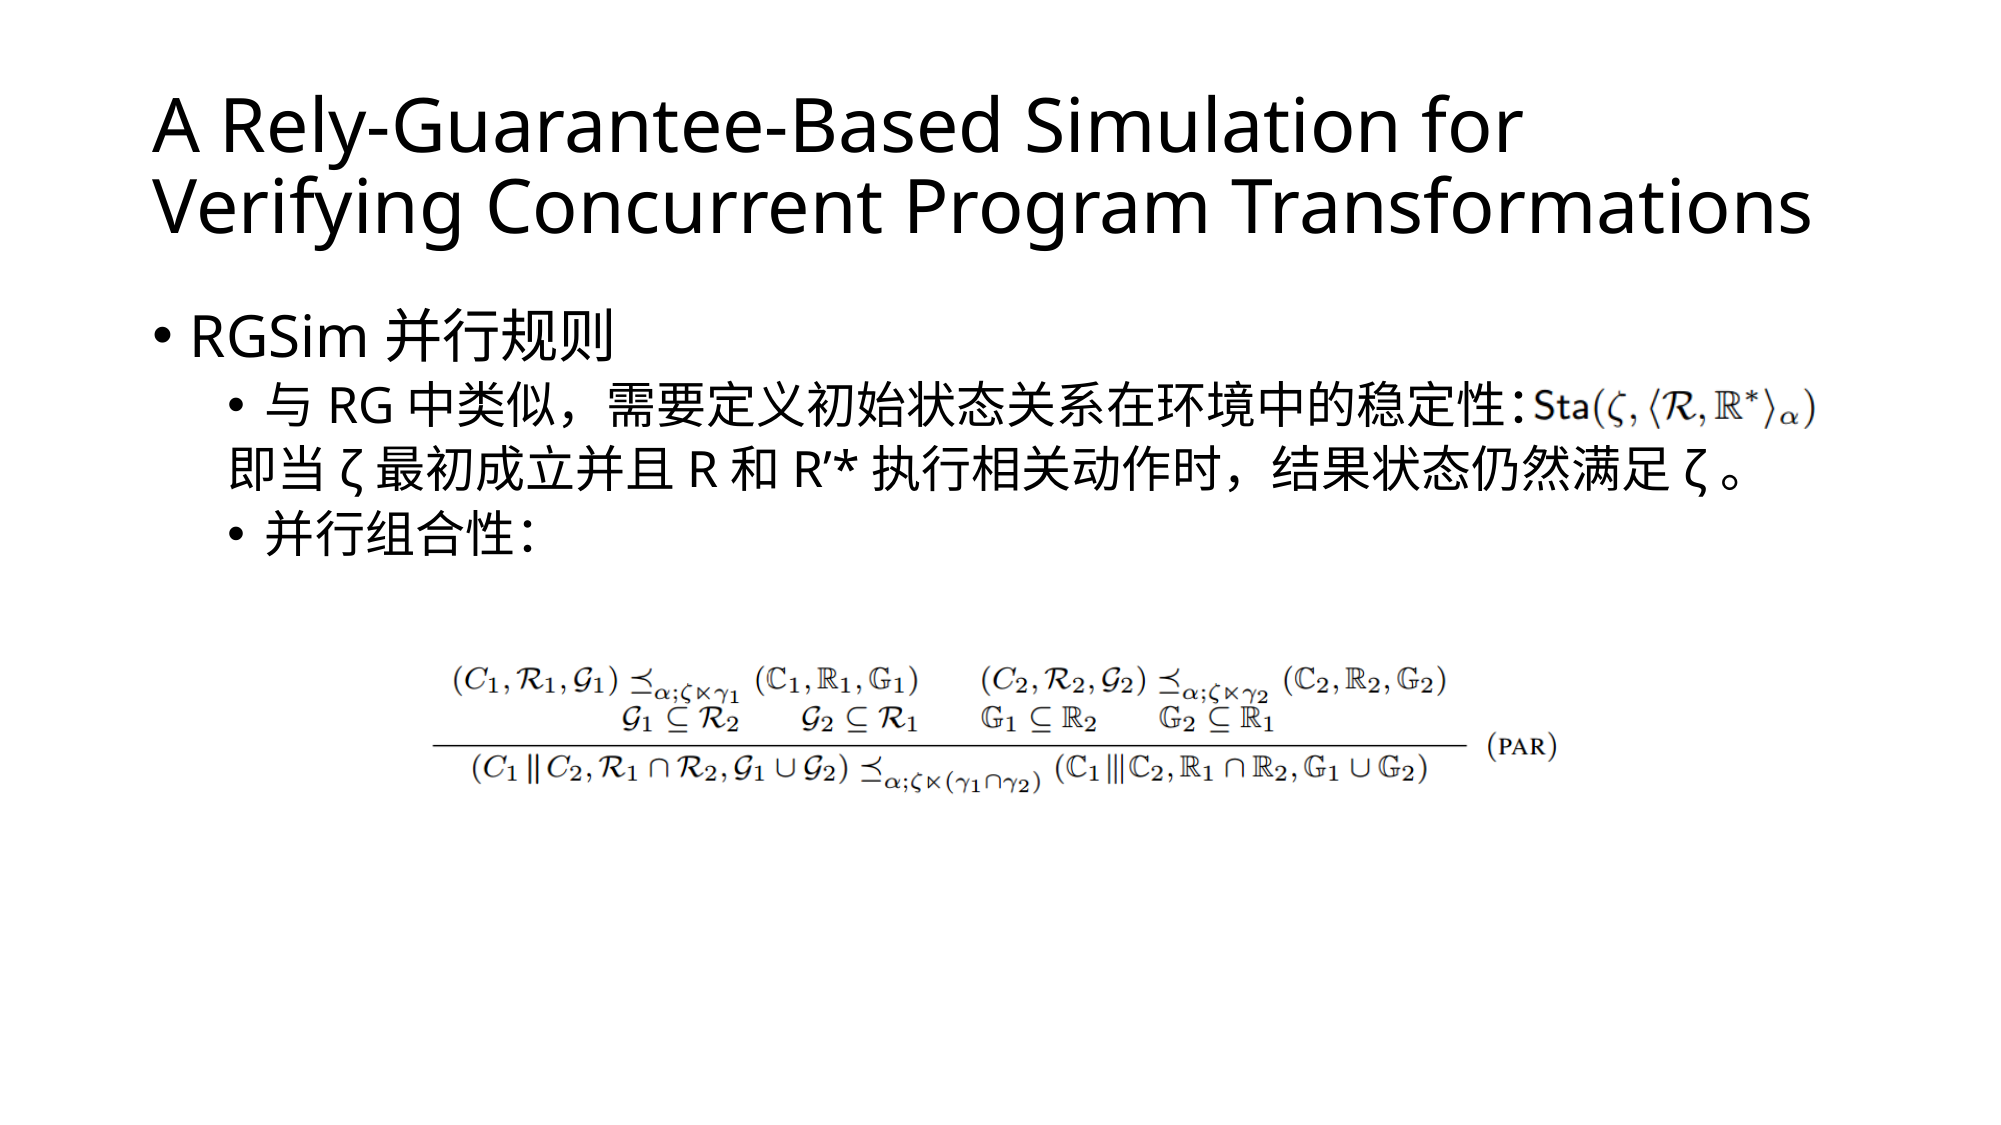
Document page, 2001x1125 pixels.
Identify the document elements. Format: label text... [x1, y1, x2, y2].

list RGSim并行规则 与RG中类似，需要定义初始状态关系在环境中的稳定性： 即当ζ最初成立并且R和R’*执行相关动作时，结果状态仍然满足ζ。 并行组合性： [137, 299, 1863, 1014]
title A Rely-Guarantee-Based Simulation for Verifying Concurrent Program Transformations [137, 59, 1863, 278]
picture [1526, 380, 1820, 434]
picture [418, 636, 1582, 810]
